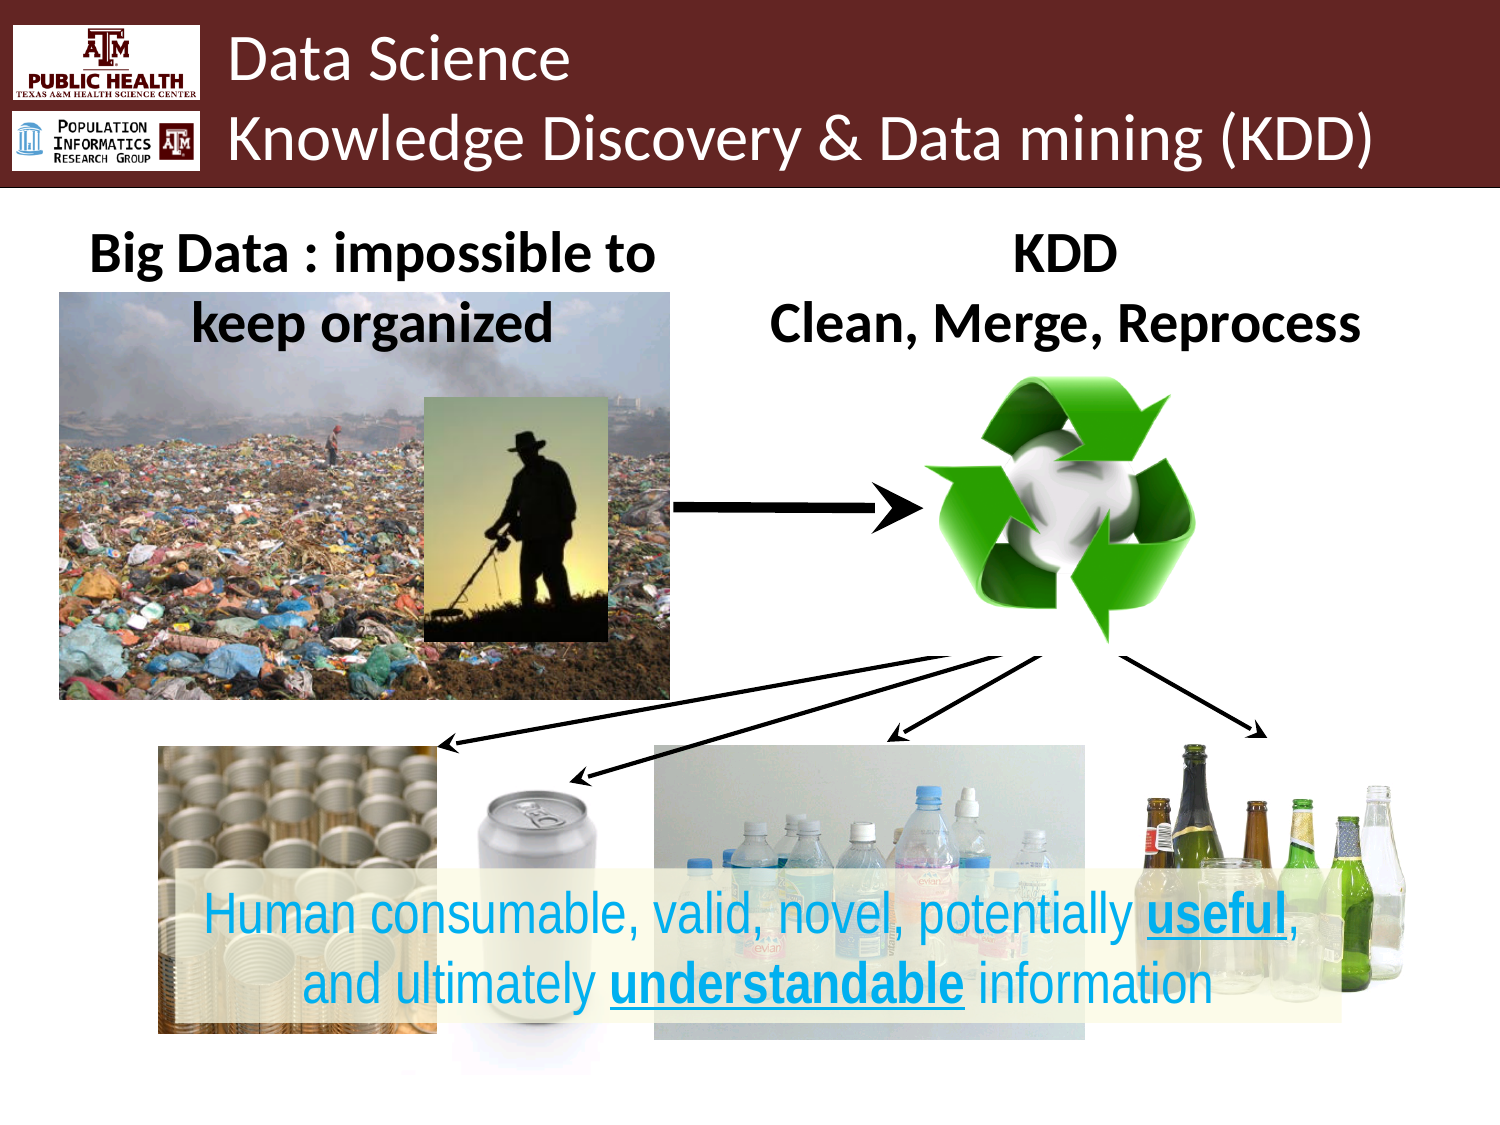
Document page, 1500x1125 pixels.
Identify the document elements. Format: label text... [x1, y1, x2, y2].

picture [12, 111, 200, 171]
picture [1105, 738, 1431, 1045]
picture [423, 396, 608, 642]
picture [158, 730, 1085, 1076]
picture [12, 25, 200, 100]
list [59, 292, 668, 701]
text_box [886, 663, 1084, 743]
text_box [436, 650, 563, 748]
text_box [1088, 663, 1269, 739]
text_box Big Data : impossible to keep organized [72, 206, 672, 291]
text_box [568, 630, 1082, 783]
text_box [673, 206, 1452, 656]
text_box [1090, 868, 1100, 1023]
picture [1068, 918, 1079, 929]
title Data Science Knowledge Discovery & Data mining (KDD) [212, 0, 1500, 188]
